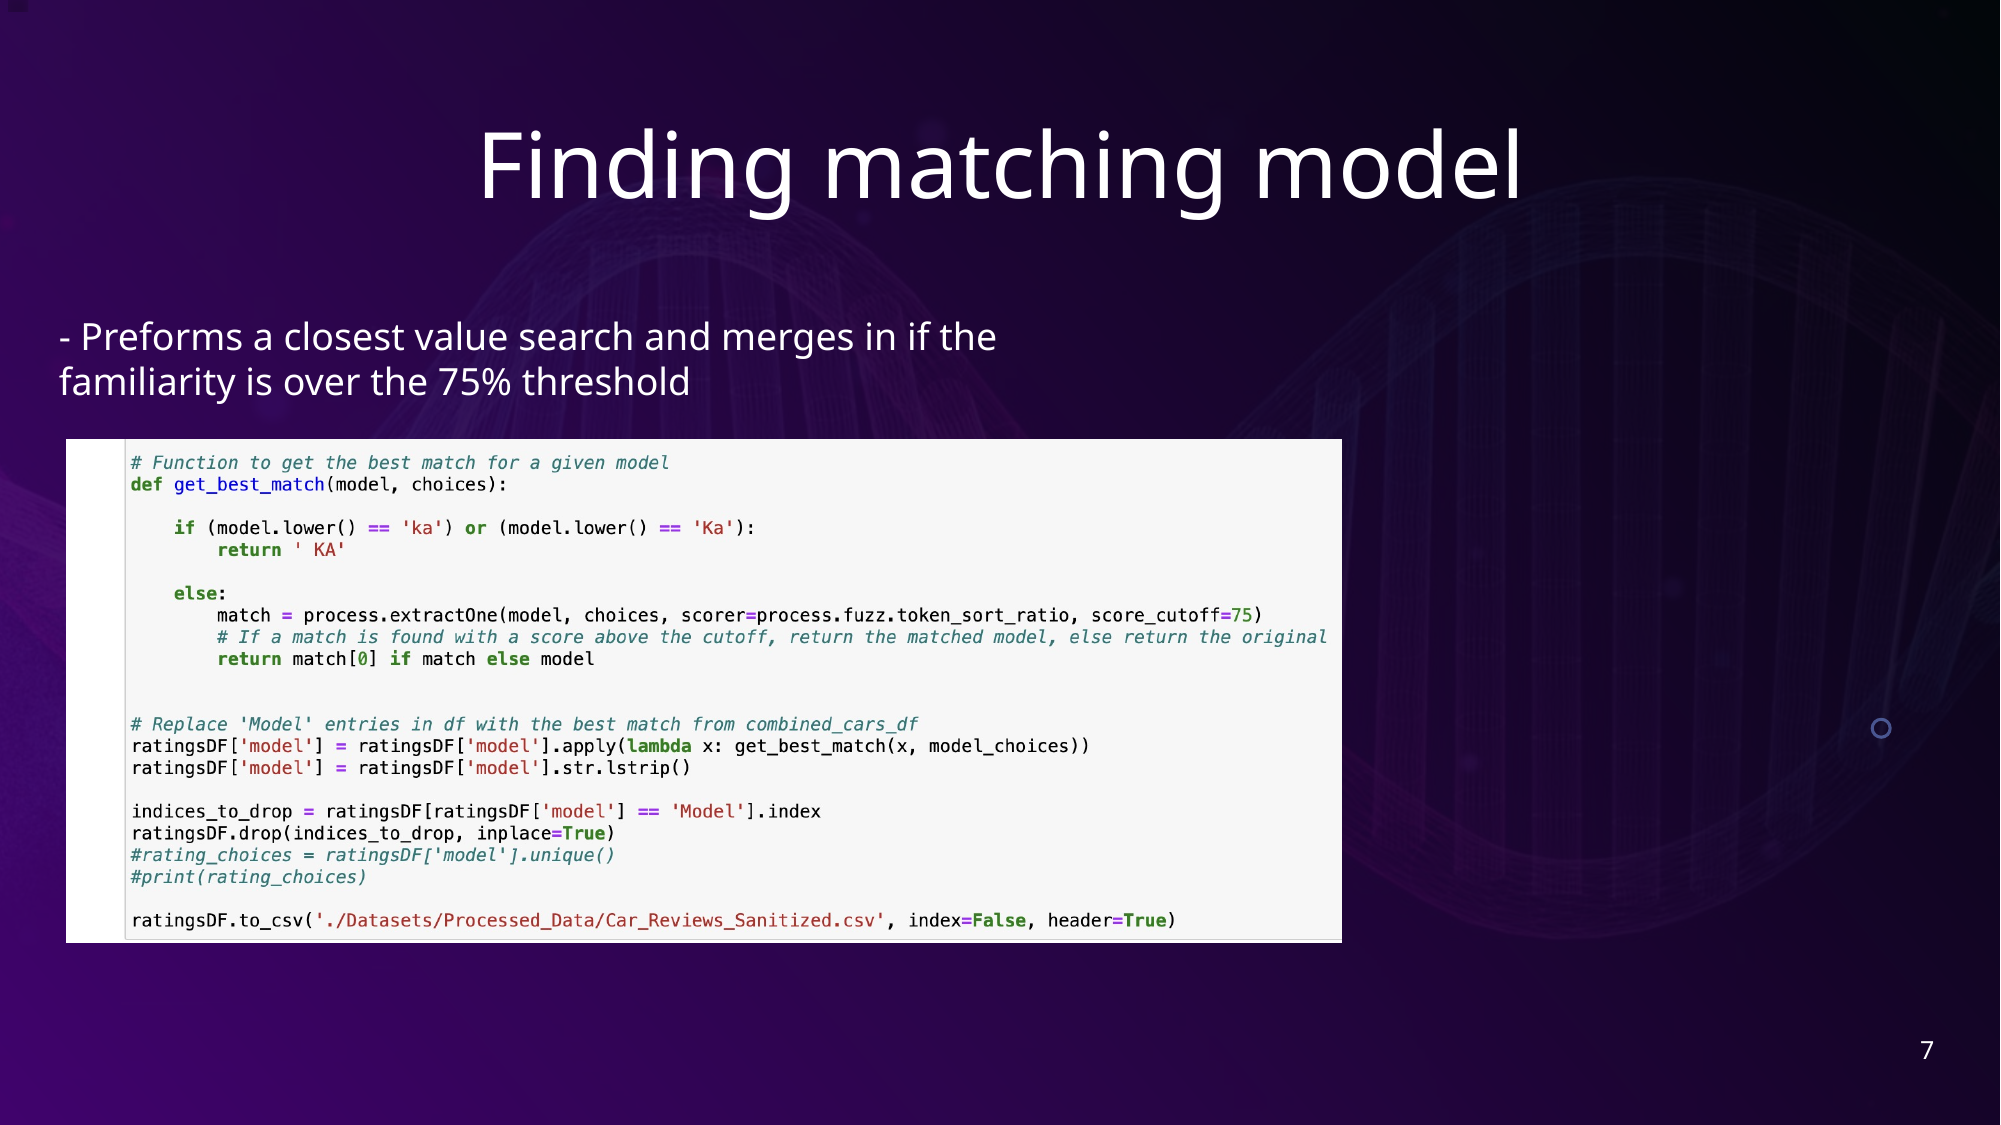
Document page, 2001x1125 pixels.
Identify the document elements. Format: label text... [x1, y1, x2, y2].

title Finding matching model [139, 59, 1865, 278]
text_box - Preforms a closest value search and merges in if the familiarity is over the 75% threshold [44, 305, 1038, 411]
slide_number 7 [1499, 1021, 1950, 1082]
picture [65, 439, 1342, 943]
